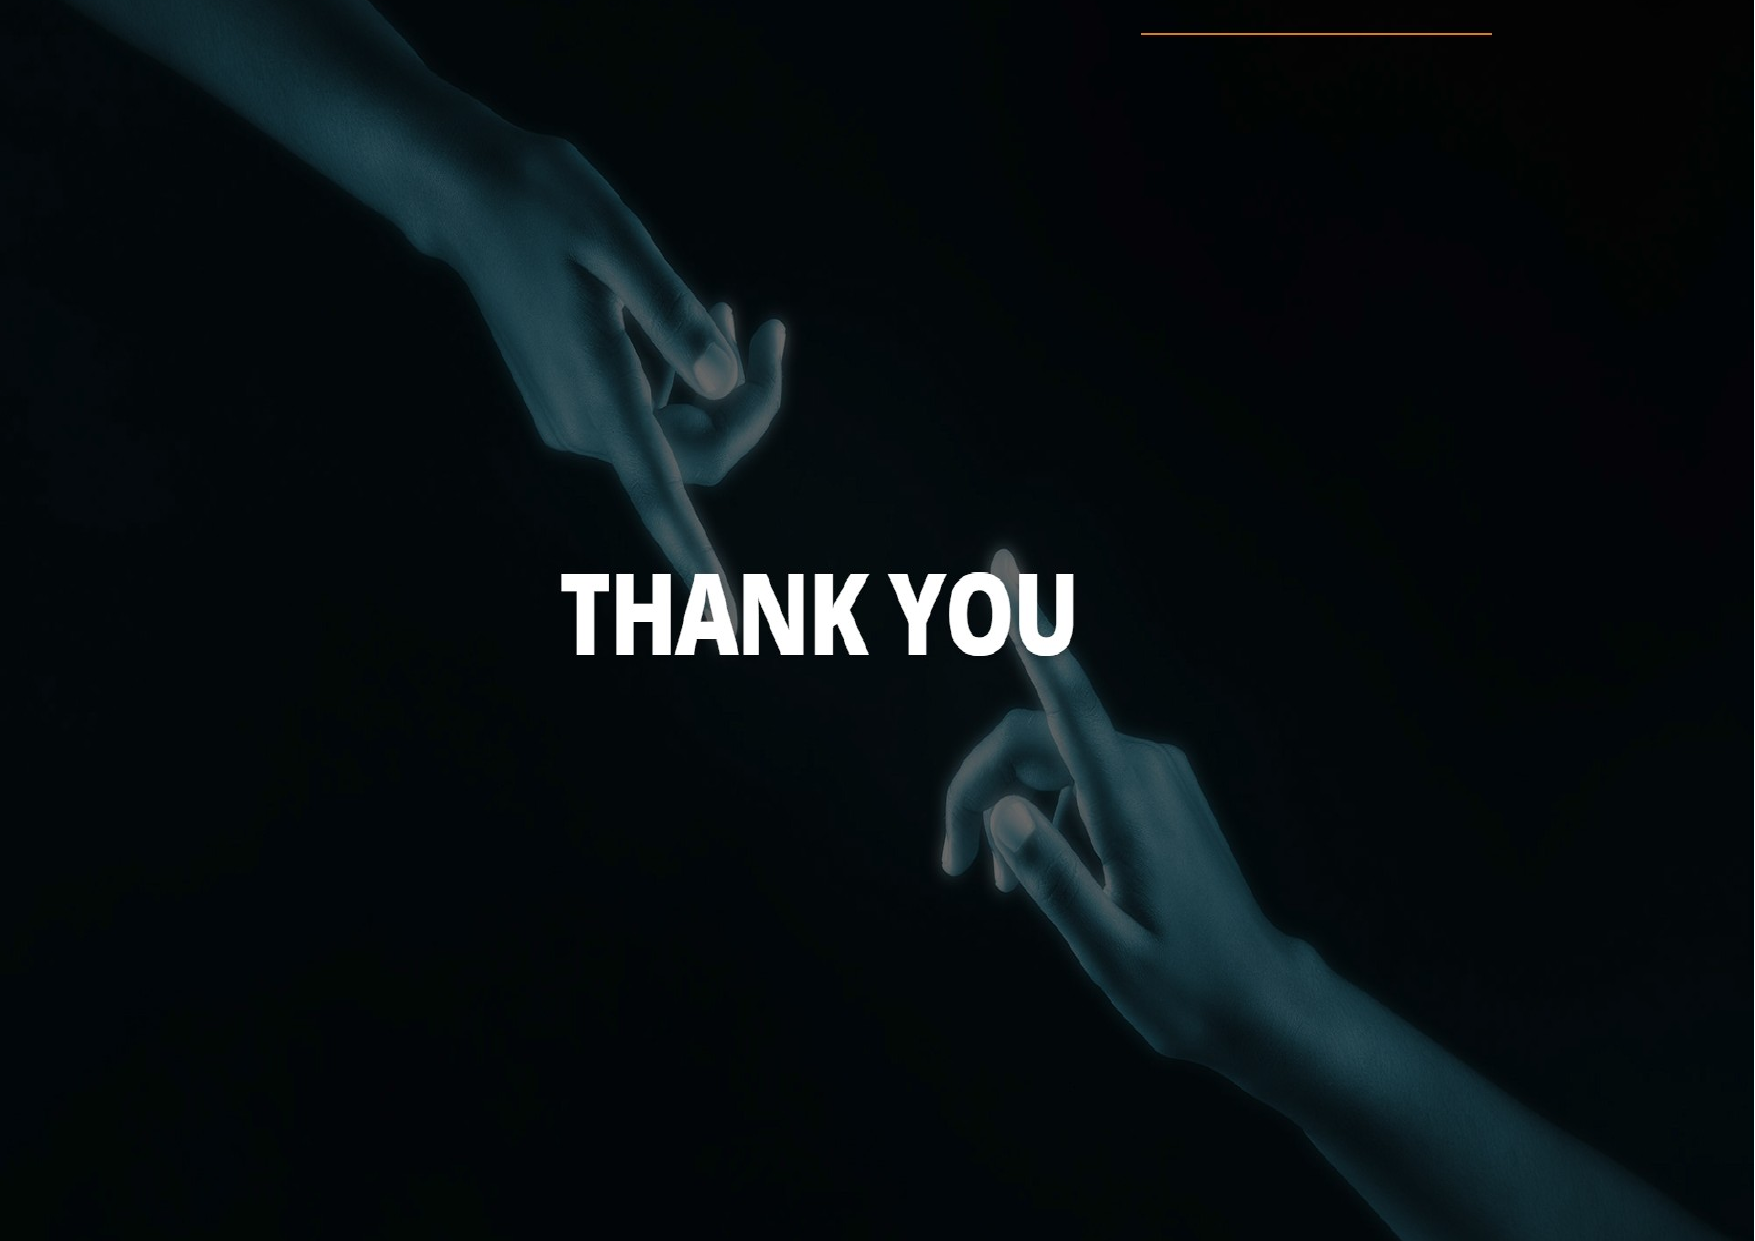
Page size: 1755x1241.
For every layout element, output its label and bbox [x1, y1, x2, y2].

text_box [0, 0, 1754, 1241]
